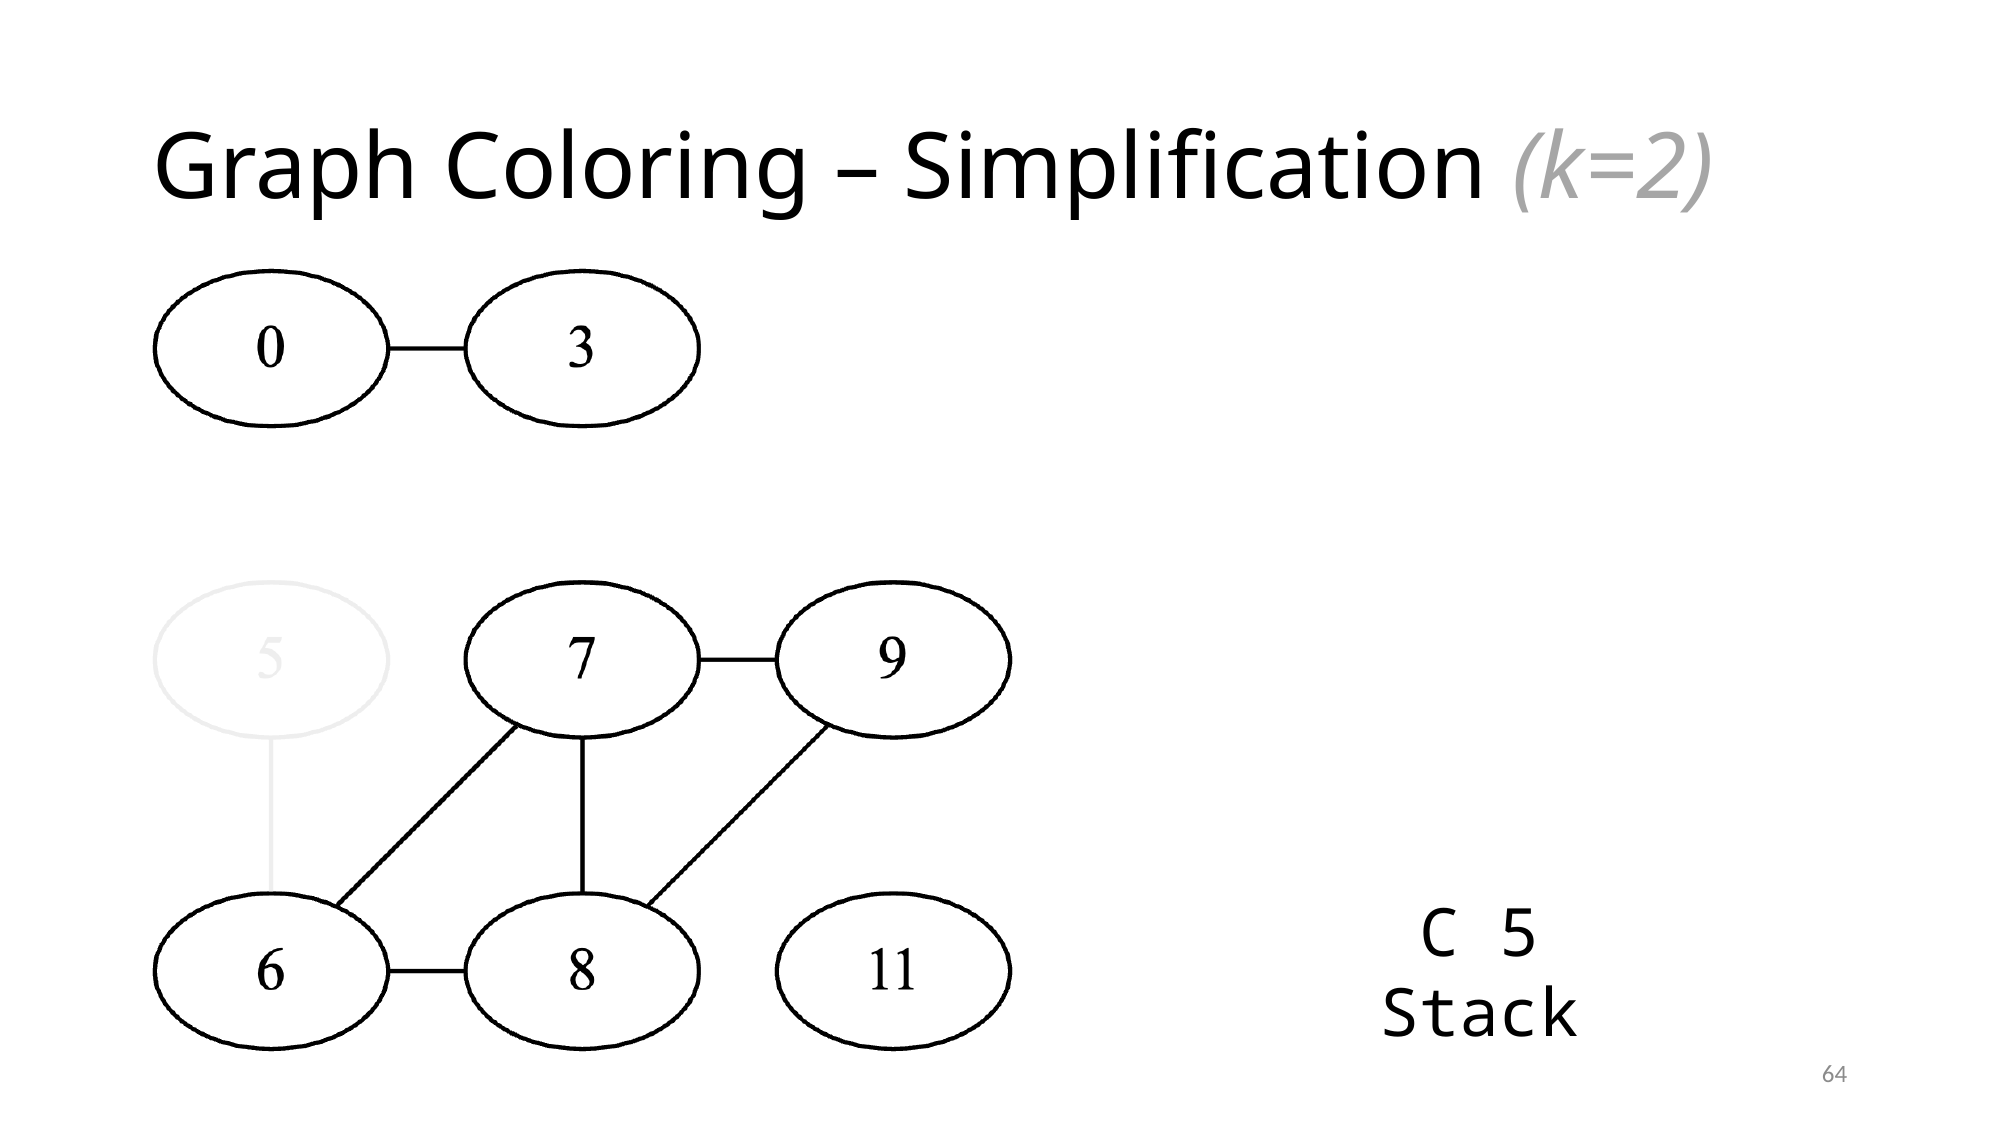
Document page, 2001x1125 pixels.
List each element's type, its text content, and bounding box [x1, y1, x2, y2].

text_box C 5 Stack [1236, 322, 1723, 1058]
title Graph Coloring – Simplification (k=2) [137, 59, 1863, 278]
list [137, 253, 1027, 1066]
slide_number 64 [1412, 1042, 1863, 1103]
